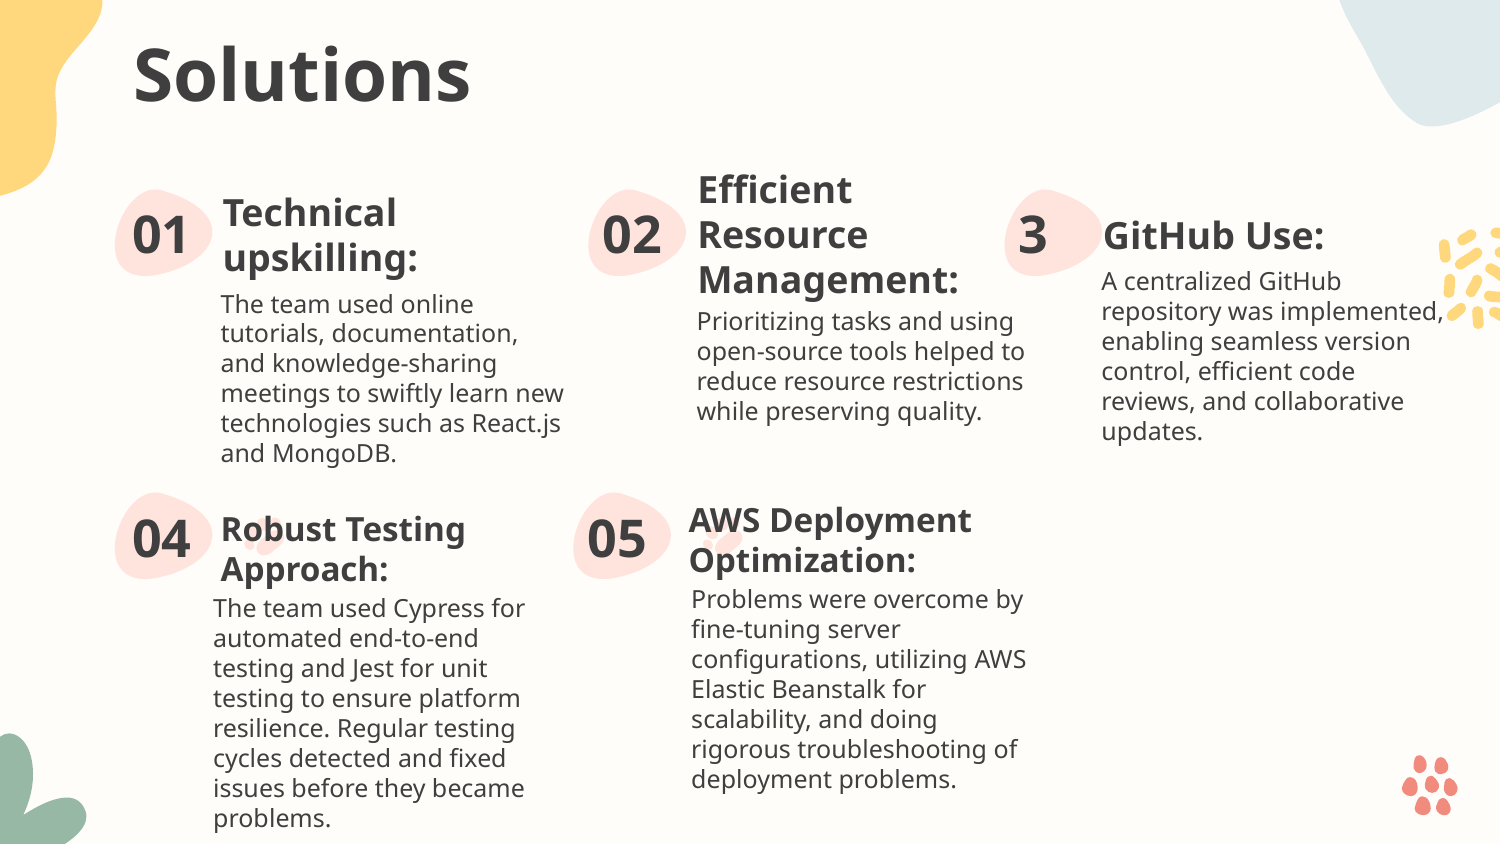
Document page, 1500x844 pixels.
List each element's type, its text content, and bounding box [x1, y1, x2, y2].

title Technical upskilling: [207, 191, 586, 278]
text_box AWS Deployment Optimization: [673, 498, 1090, 581]
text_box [242, 519, 288, 554]
title Solutions [118, 25, 1382, 120]
subtitle A centralized GitHub repository was implemented, enabling seamless version control, efficient code reviews, and collaborative updates. [1086, 334, 1465, 414]
title The team used online tutorials, documentation, and knowledge-sharing meetings to swiftly learn new technologies such as React.js and MongoDB. [205, 334, 584, 422]
title 01 [116, 189, 238, 277]
text_box Robust Testing Approach: [205, 507, 623, 590]
subtitle Prioritizing tasks and using open-source tools helped to reduce resource restrictions while preserving quality. [681, 385, 1060, 466]
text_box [701, 519, 746, 554]
text_box Efficient Resource Management: [682, 159, 1016, 309]
title 05 [572, 492, 775, 580]
text_box The team used Cypress for automated end-to-end testing and Jest for unit testing to ensure platform resilience. Regular testing cycles detected and fixed issues before they became problems. [198, 672, 577, 753]
title 02 [587, 189, 682, 277]
text_box Problems were overcome by fine-tuning server configurations, utilizing AWS Elastic Beanstalk for scalability, and doing rigorous troubleshooting of deployment problems. [676, 663, 1055, 744]
title 04 [116, 492, 320, 580]
title 3 [1016, 189, 1206, 277]
subtitle [189, 349, 586, 429]
text_box GitHub Use: [1087, 193, 1500, 277]
